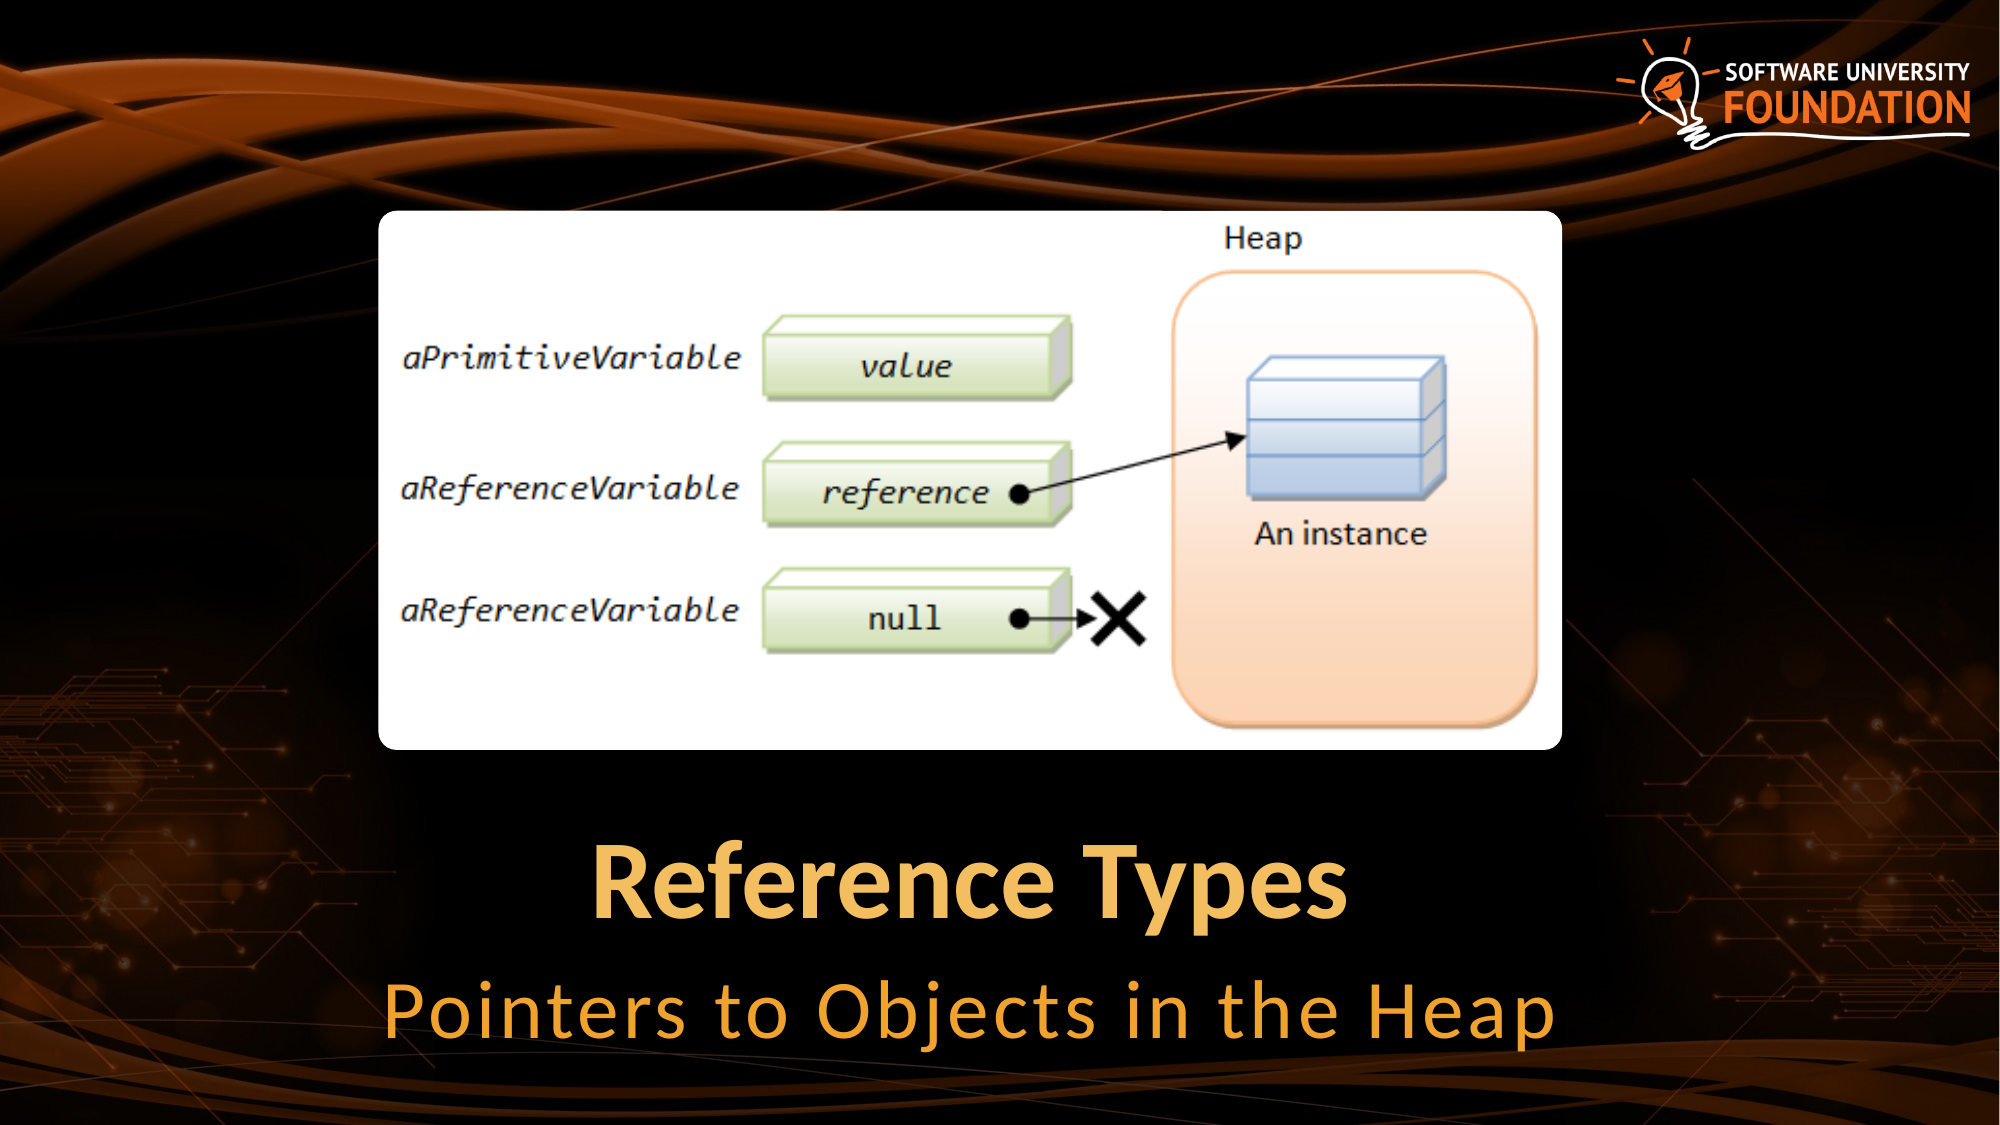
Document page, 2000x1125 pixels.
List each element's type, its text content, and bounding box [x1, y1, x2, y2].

list Pointers to Objects in the Heap [237, 944, 1704, 1057]
picture [0, 0, 2000, 1125]
title Reference Types [237, 812, 1704, 944]
